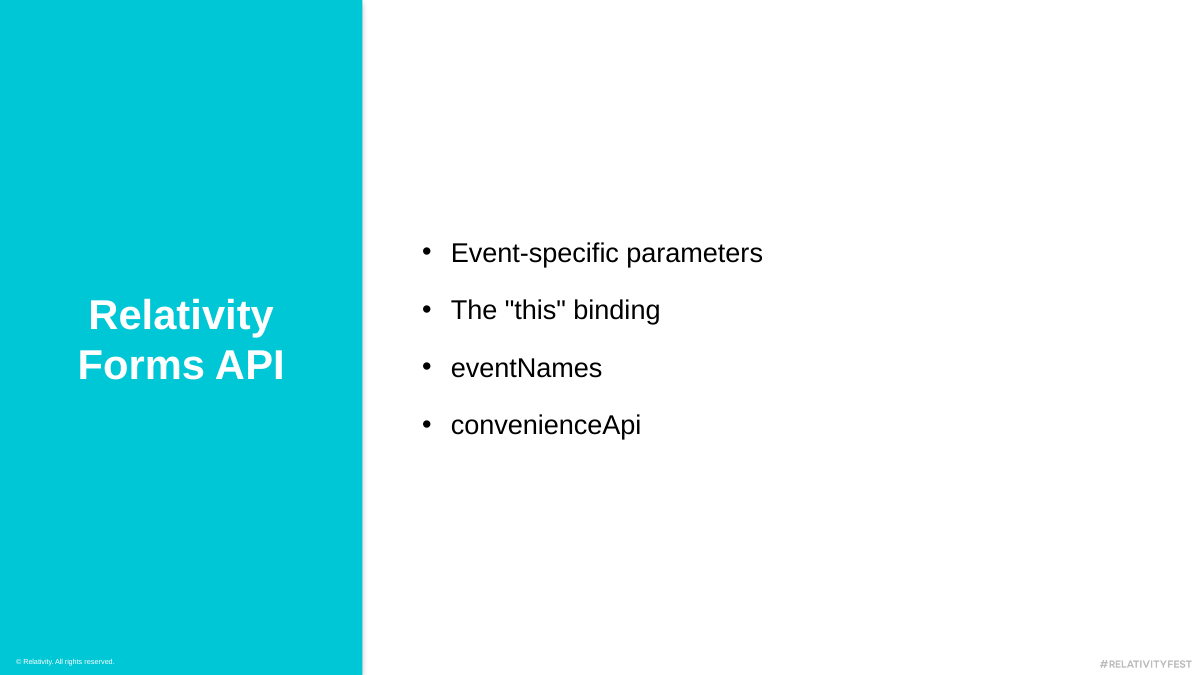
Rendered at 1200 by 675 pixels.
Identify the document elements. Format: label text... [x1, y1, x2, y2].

list Event-specific parameters The "this" binding eventNames convenienceApi [412, 69, 1163, 606]
list Relativity Forms API [9, 200, 354, 475]
picture [1100, 660, 1192, 668]
